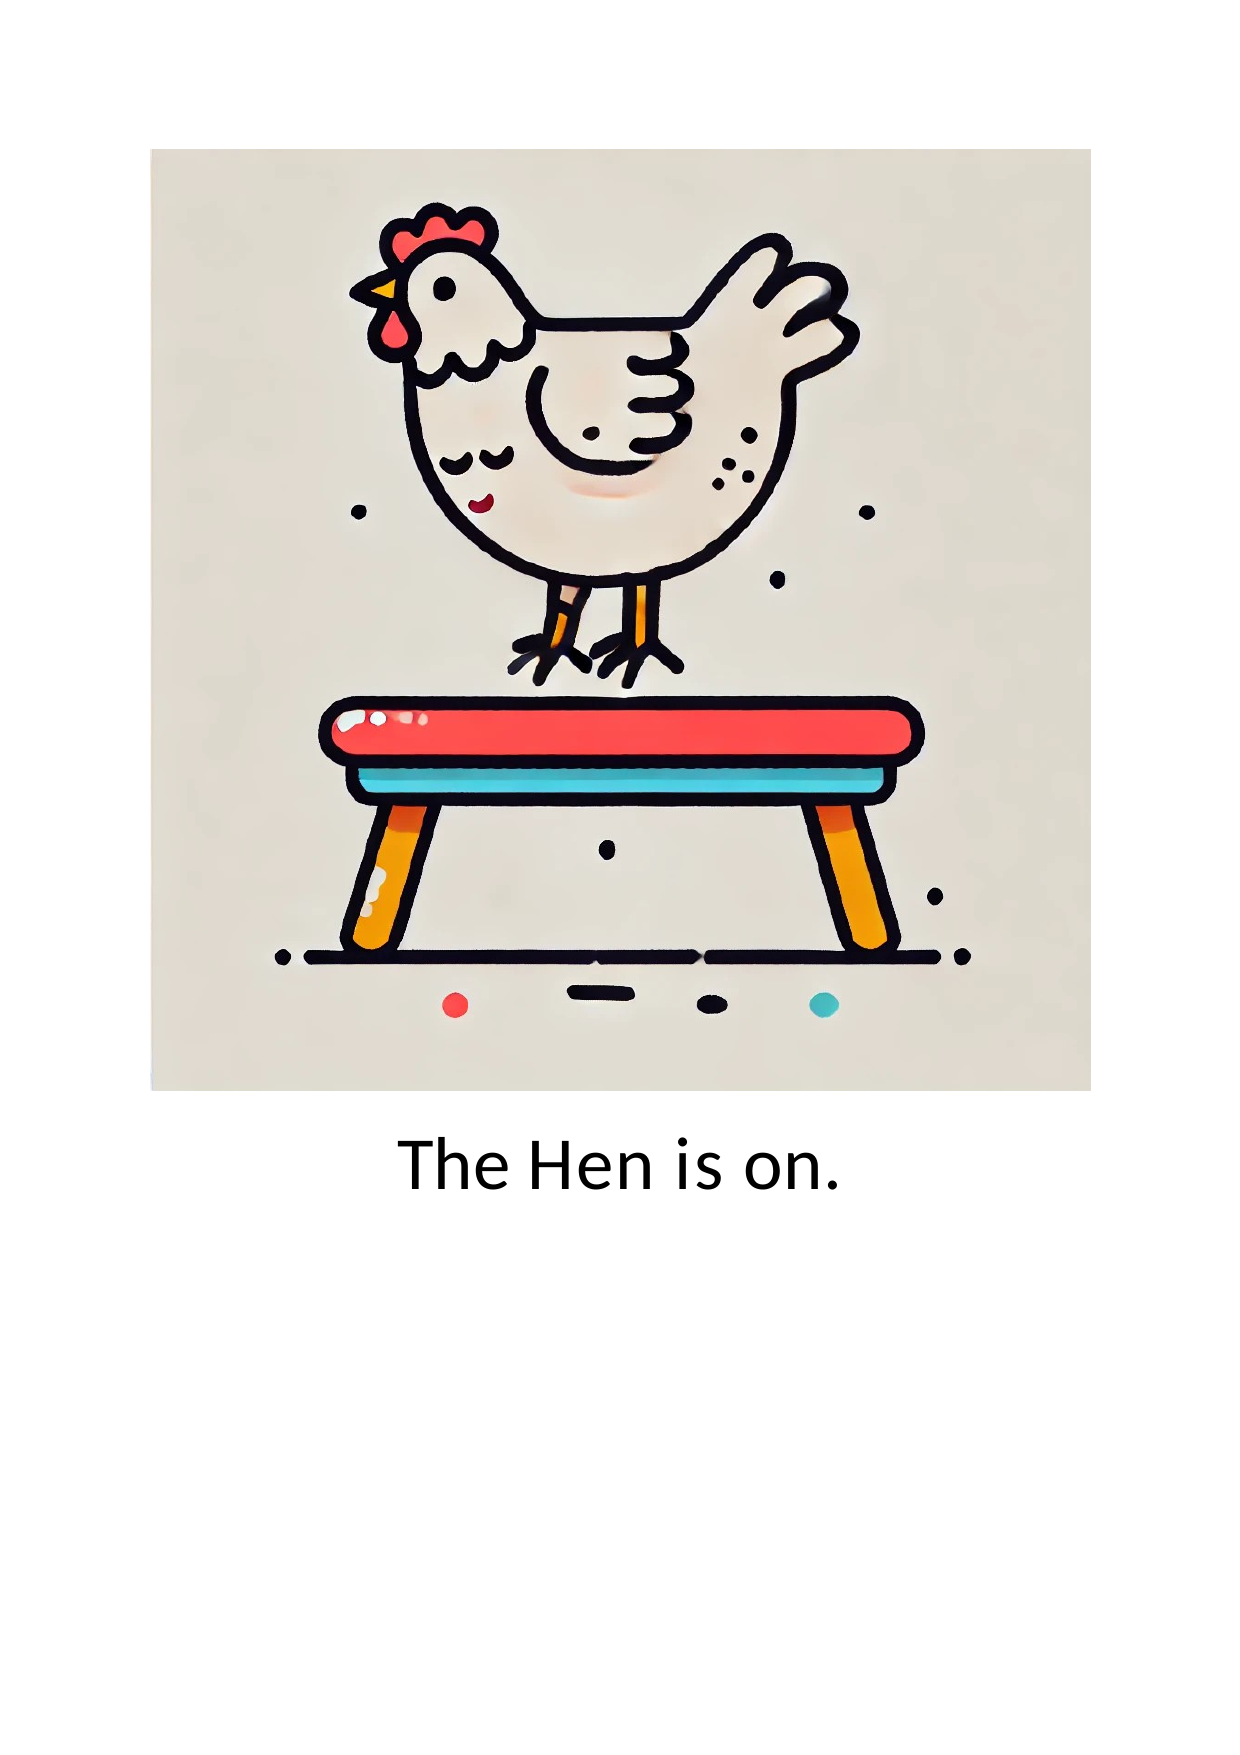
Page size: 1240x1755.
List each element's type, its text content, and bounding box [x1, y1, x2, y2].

text_box The Hen is on. [147, 1112, 1091, 1205]
picture [149, 149, 1091, 1091]
